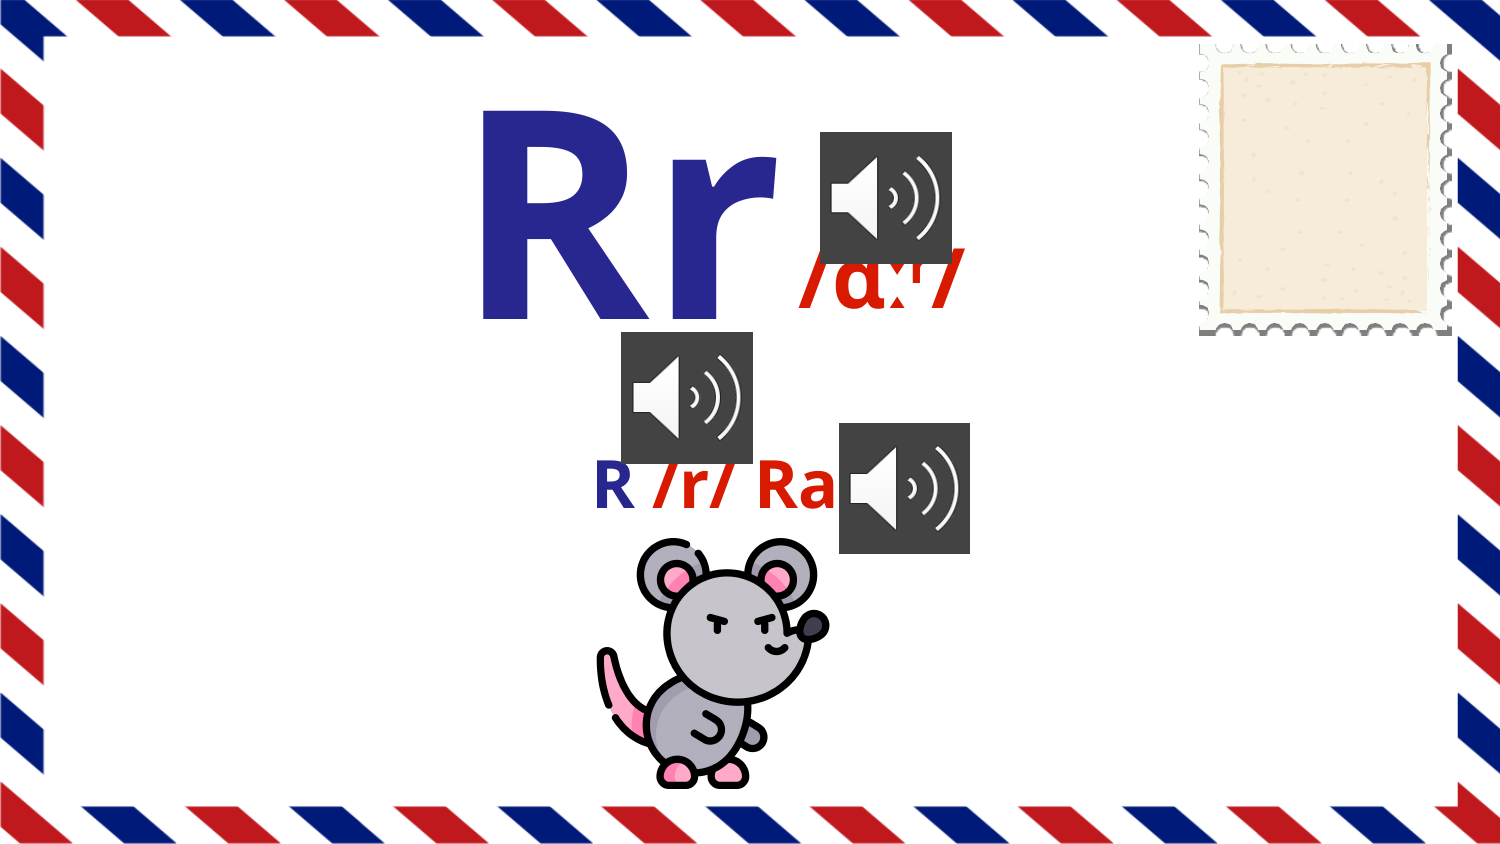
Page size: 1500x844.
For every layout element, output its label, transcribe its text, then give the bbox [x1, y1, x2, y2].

picture [620, 330, 754, 465]
text_box /ɑːr/ [701, 162, 1063, 388]
picture [0, 0, 1500, 844]
text_box R /r/ Rat [838, 434, 1014, 609]
text_box R /r/ Rat [576, 434, 837, 609]
list Rr [288, 0, 953, 455]
